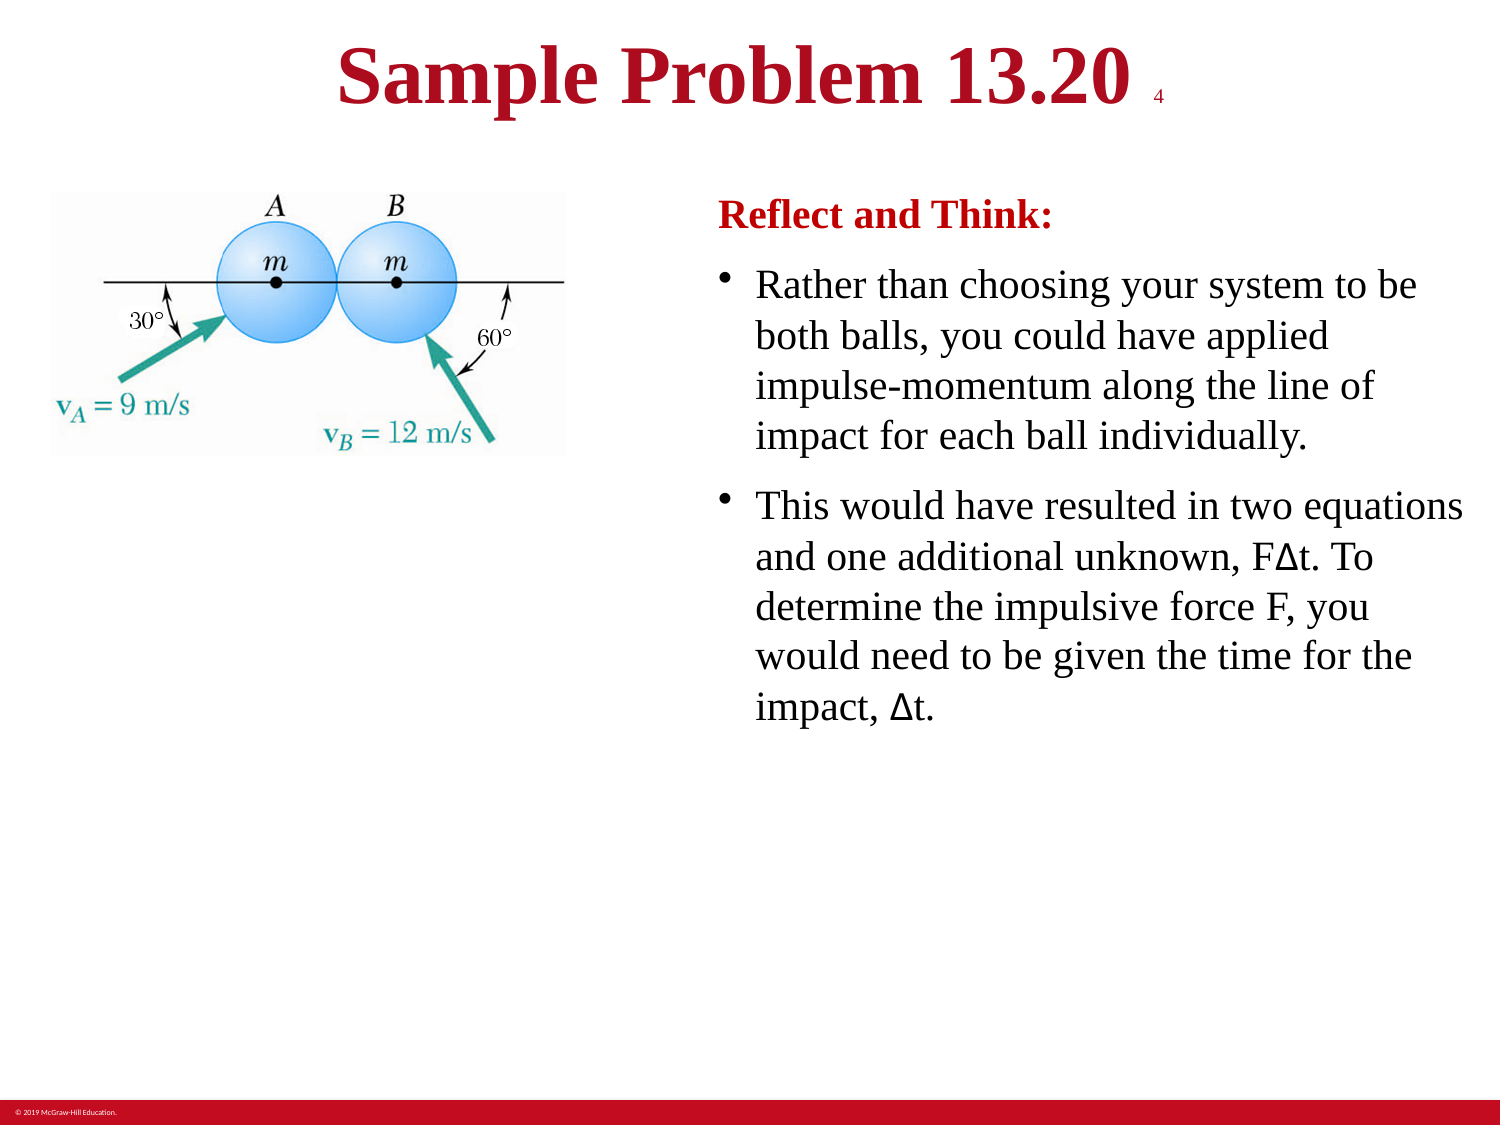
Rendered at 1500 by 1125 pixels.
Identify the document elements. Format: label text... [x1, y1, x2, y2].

picture [50, 191, 568, 457]
title Sample Problem 13.20 4 [75, 12, 1425, 113]
text_box Reflect and Think: Rather than choosing your system to be both balls, you could have applied impulse-momentum along the line of impact for each ball individually. This would have resulted in two equations and one additional unknown, FΔt. To determine the impulsive force F, you would need to be given the time for the impact, Δt. [703, 179, 1500, 736]
